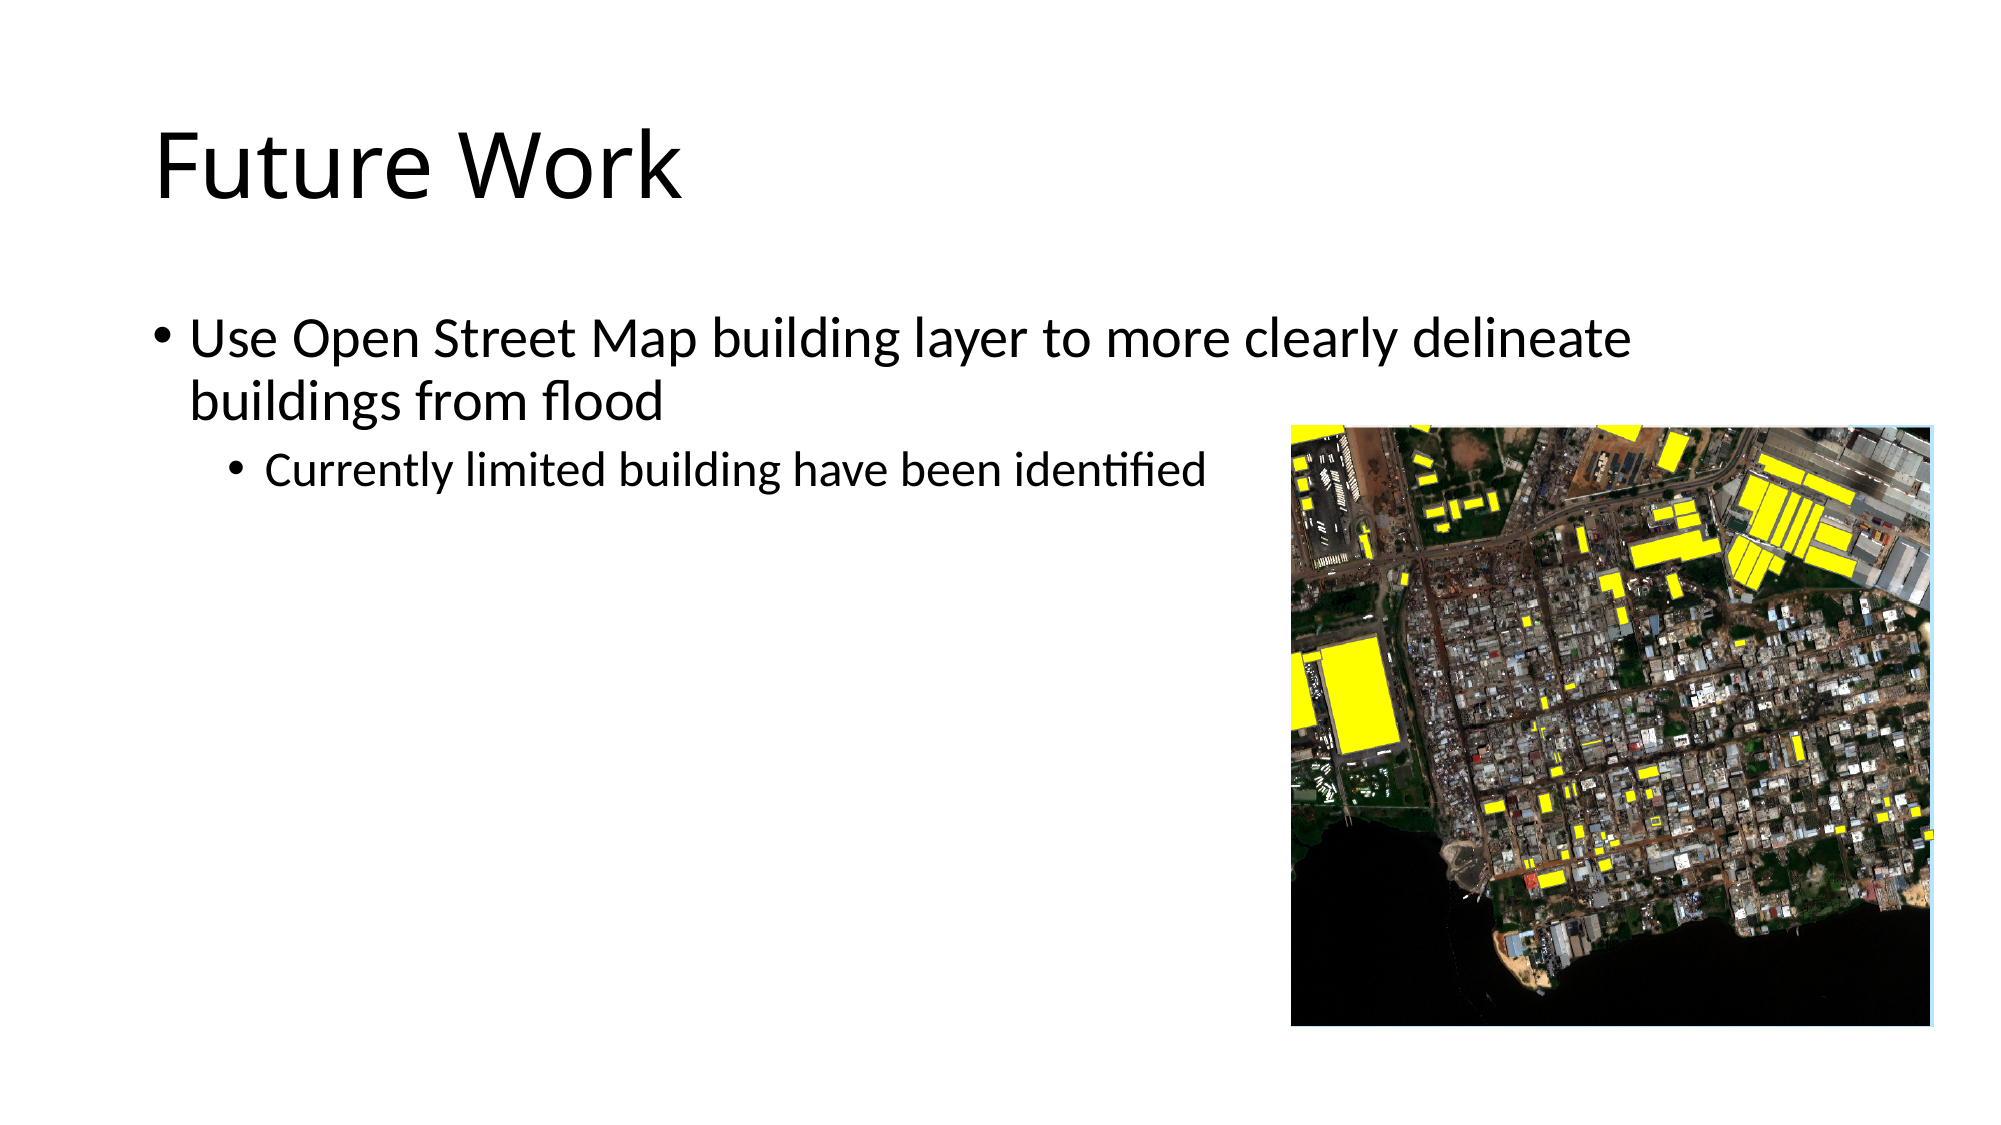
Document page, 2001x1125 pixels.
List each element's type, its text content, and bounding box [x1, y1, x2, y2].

list Use Open Street Map building layer to more clearly delineate buildings from flood Currently limited building have been identified [137, 299, 1863, 1014]
title Future Work [137, 59, 1863, 278]
picture [1290, 425, 1934, 1027]
